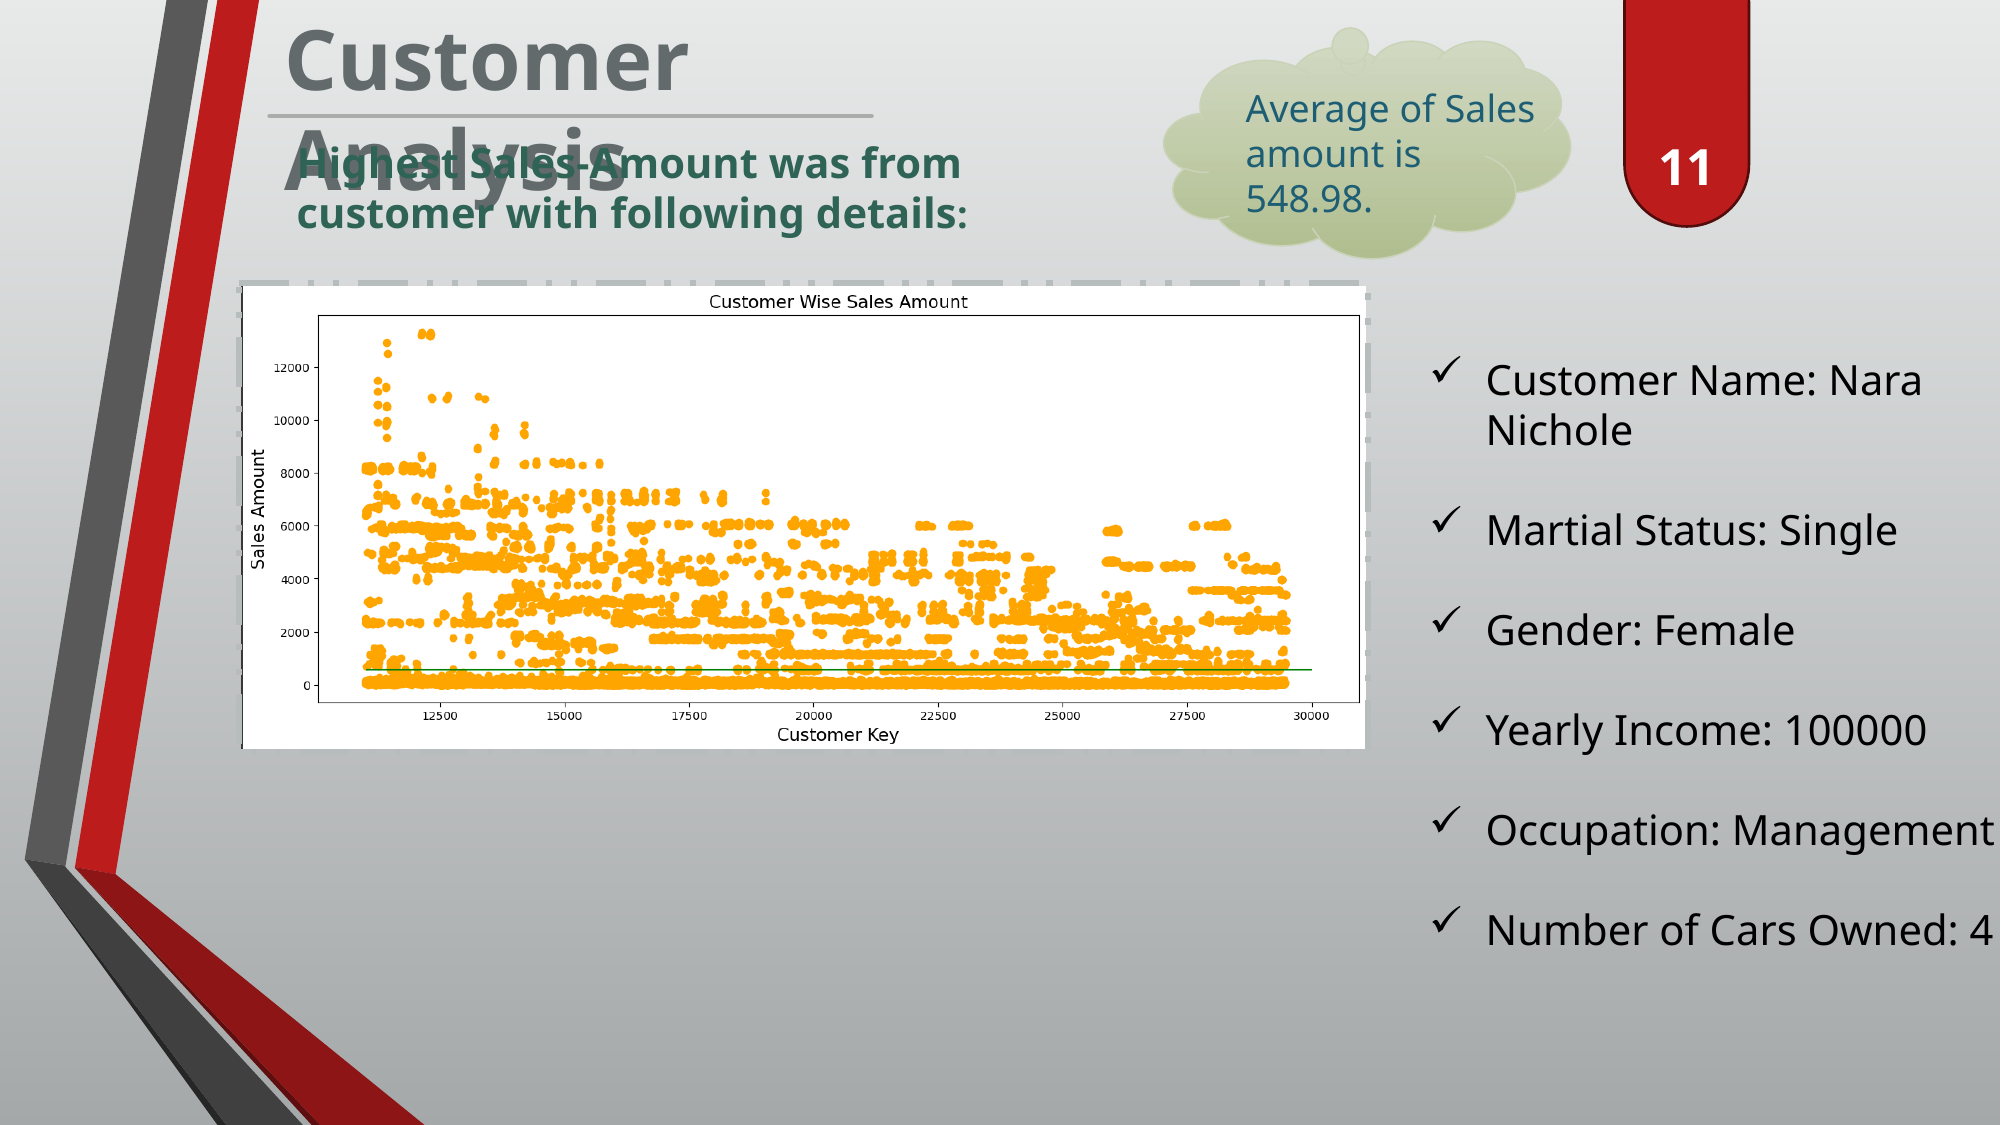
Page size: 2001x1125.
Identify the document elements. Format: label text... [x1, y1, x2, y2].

text_box Customer Analysis [269, 0, 959, 215]
text_box Highest Sales-Amount was from customer with following details: [281, 129, 1155, 245]
text_box [1623, 0, 1751, 228]
text_box Average of Sales amount is 548.98. [1230, 77, 1570, 227]
picture [241, 286, 1366, 750]
text_box [1162, 27, 1547, 260]
text_box 11 [1643, 83, 1731, 203]
text_box Customer Name: Nara Nichole Martial Status: Single Gender: Female Yearly Income: 100000 Occupation: Management Number of Cars Owned: 4 [1414, 346, 2000, 962]
